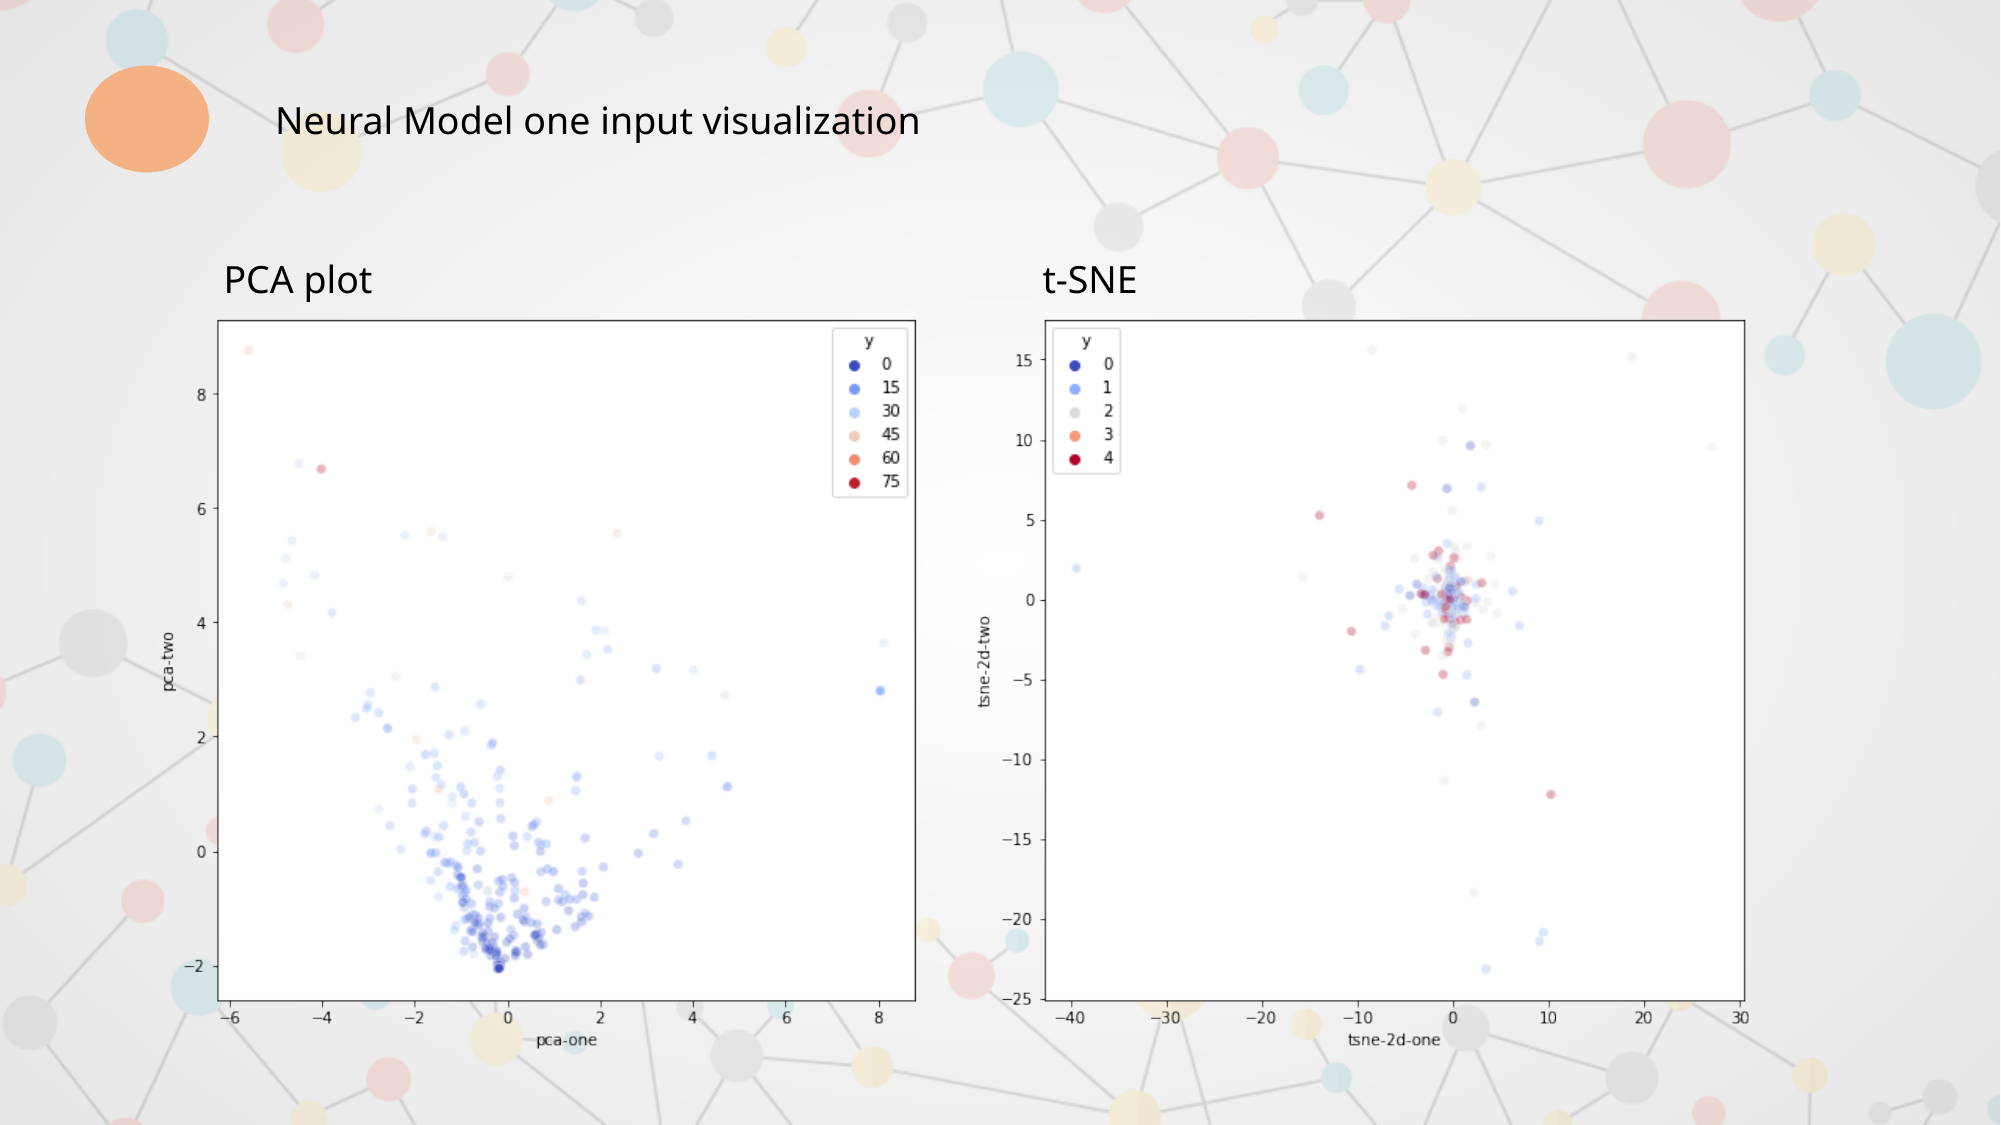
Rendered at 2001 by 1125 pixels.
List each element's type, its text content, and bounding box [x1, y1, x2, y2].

text_box t-SNE [1027, 248, 1537, 309]
text_box PCA plot [208, 248, 718, 309]
picture [0, 0, 2001, 1125]
text_box [83, 64, 210, 174]
text_box Neural Model one input visualization [260, 89, 956, 150]
